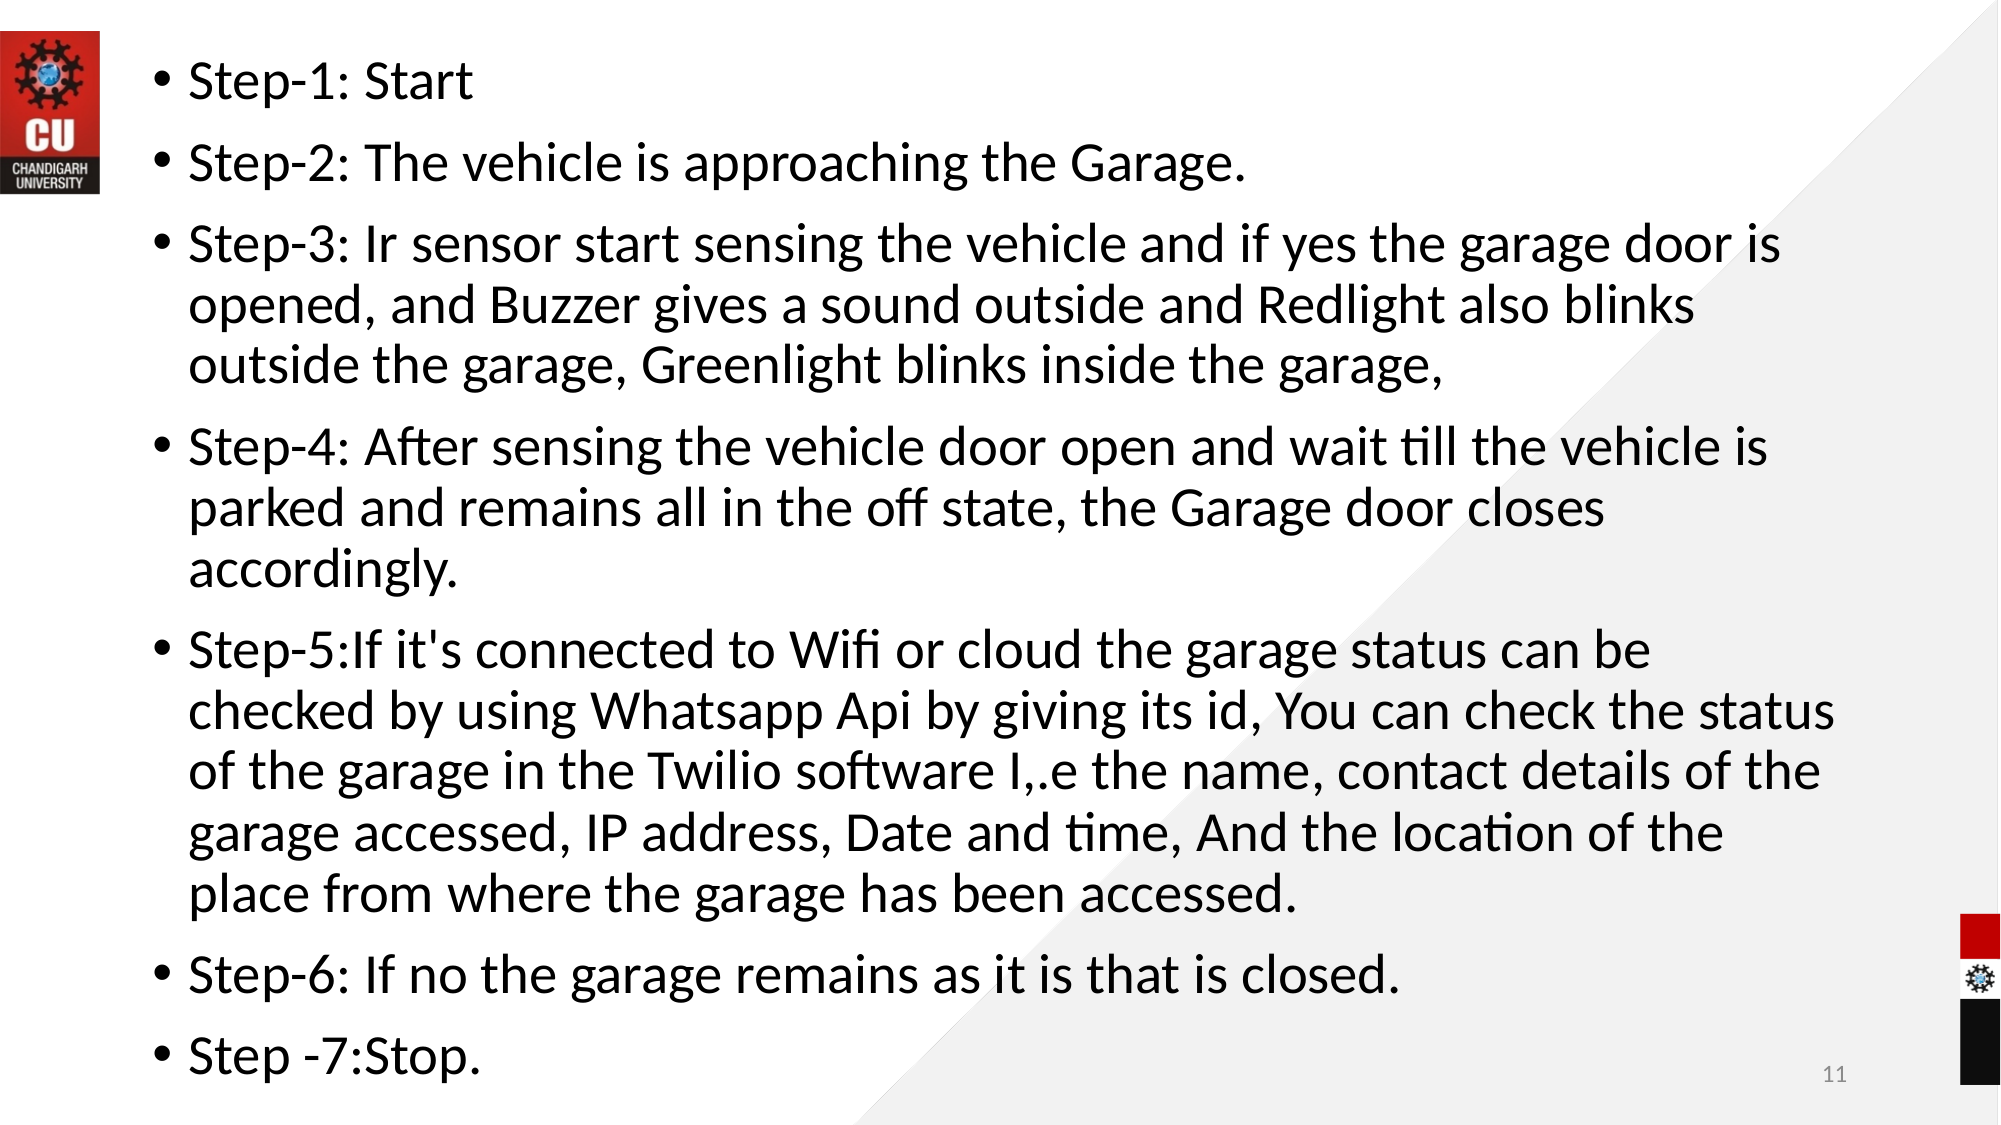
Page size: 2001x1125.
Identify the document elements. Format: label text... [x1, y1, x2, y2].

slide_number 11 [1412, 1042, 1863, 1103]
picture [0, 0, 2001, 1125]
list Step-1: Start Step-2: The vehicle is approaching the Garage. Step-3: Ir sensor start sensing the vehicle and if yes the garage door is opened, and Buzzer gives a sound outside and Redlight also blinks outside the garage, Greenlight blinks inside the garage, Step-4: After sensing the vehicle door open and wait till the vehicle is parked and remains all in the off state, the Garage door closes accordingly. Step-5:If it's connected to Wifi or cloud the garage status can be checked by using Whatsapp Api by giving its id, You can check the status of the garage in the Twilio software I,.e the name, contact details of the garage accessed, IP address, Date and time, And the location of the place from where the garage has been accessed. Step-6: If no the garage remains as it is that is closed. Step -7:Stop. [137, 43, 1863, 1103]
